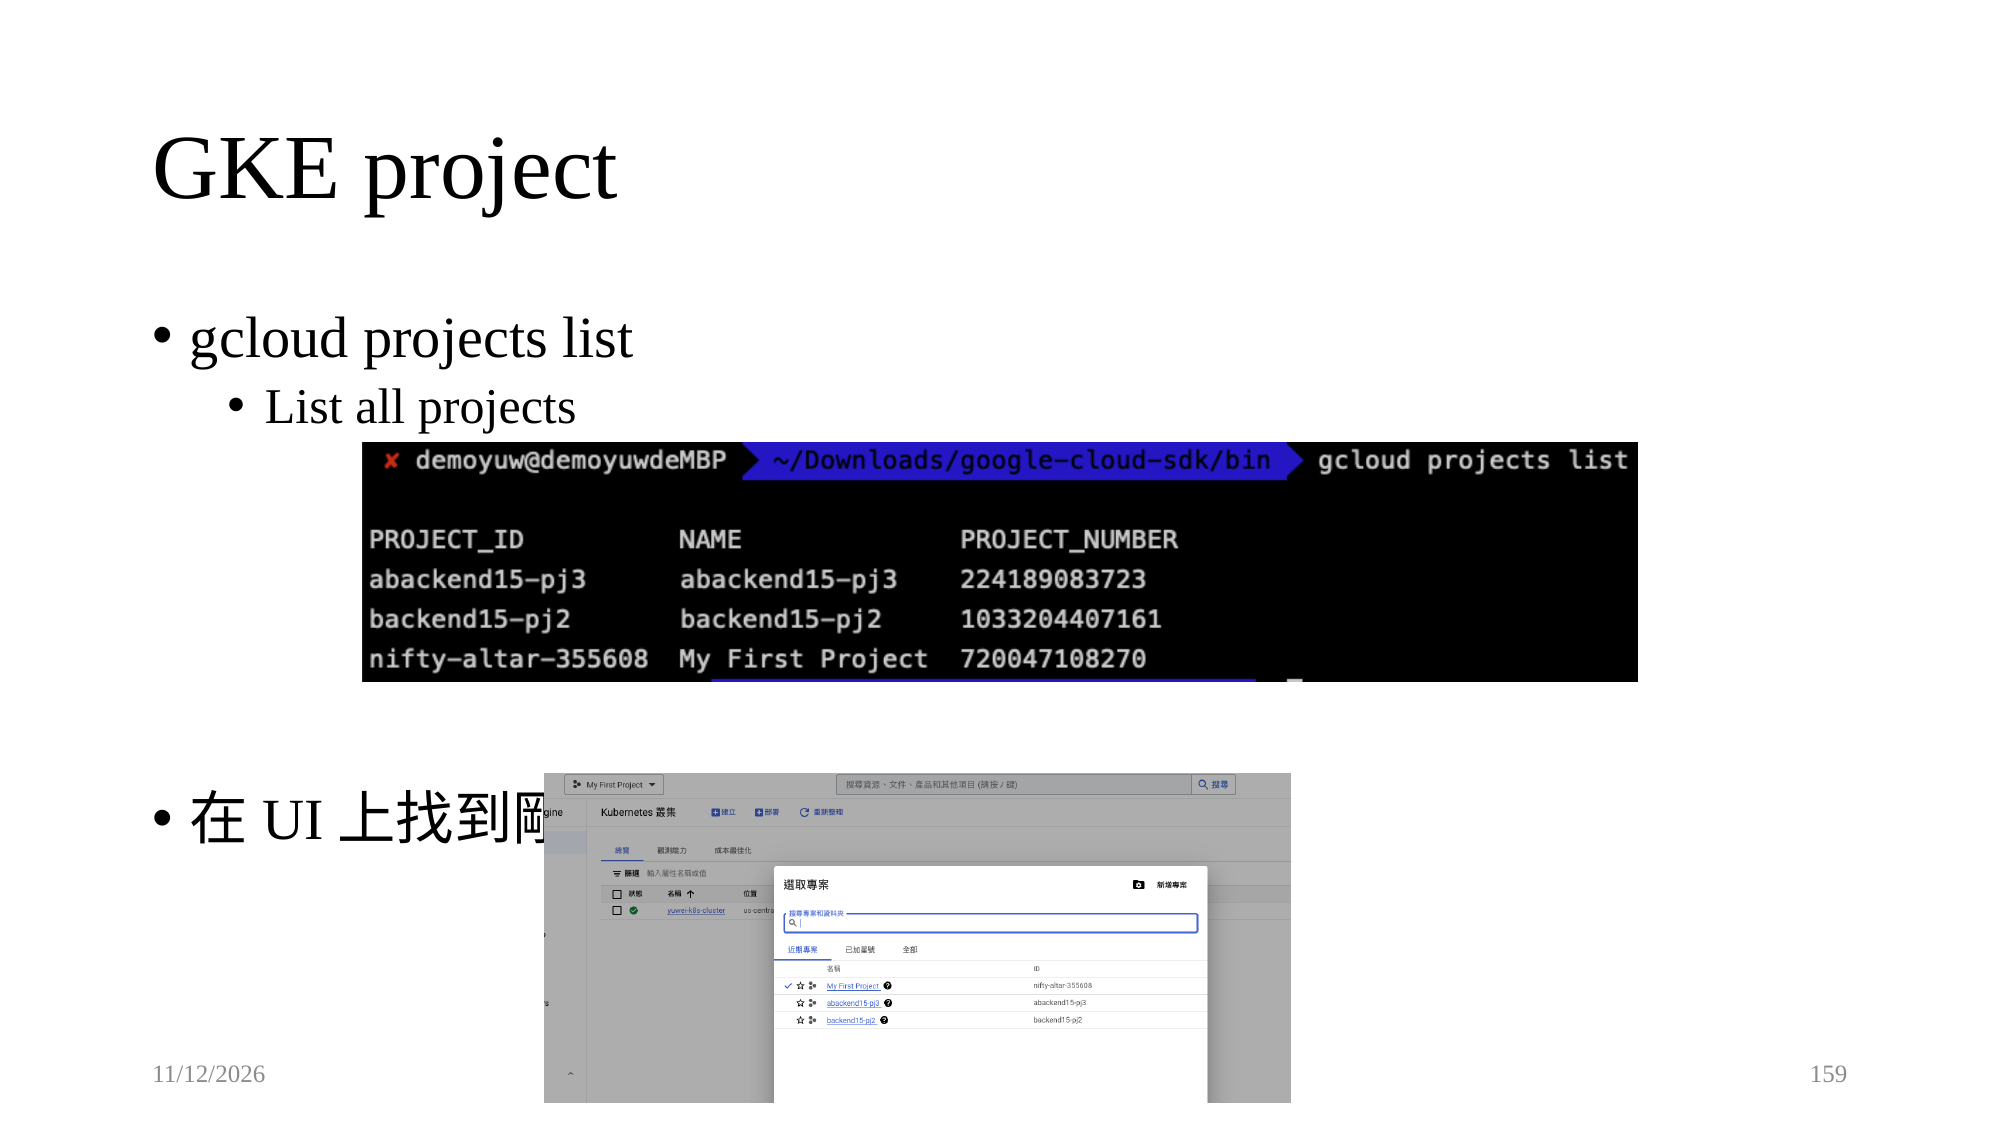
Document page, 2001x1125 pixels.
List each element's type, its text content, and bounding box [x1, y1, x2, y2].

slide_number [137, 1042, 544, 1103]
list gcloud projects list List all projects 在UI上找到剛建立GKE的project [137, 299, 1863, 1014]
slide_number 159 [1412, 1042, 1863, 1103]
picture [362, 442, 1638, 682]
picture [544, 773, 1291, 1103]
title GKE project [137, 59, 1863, 278]
